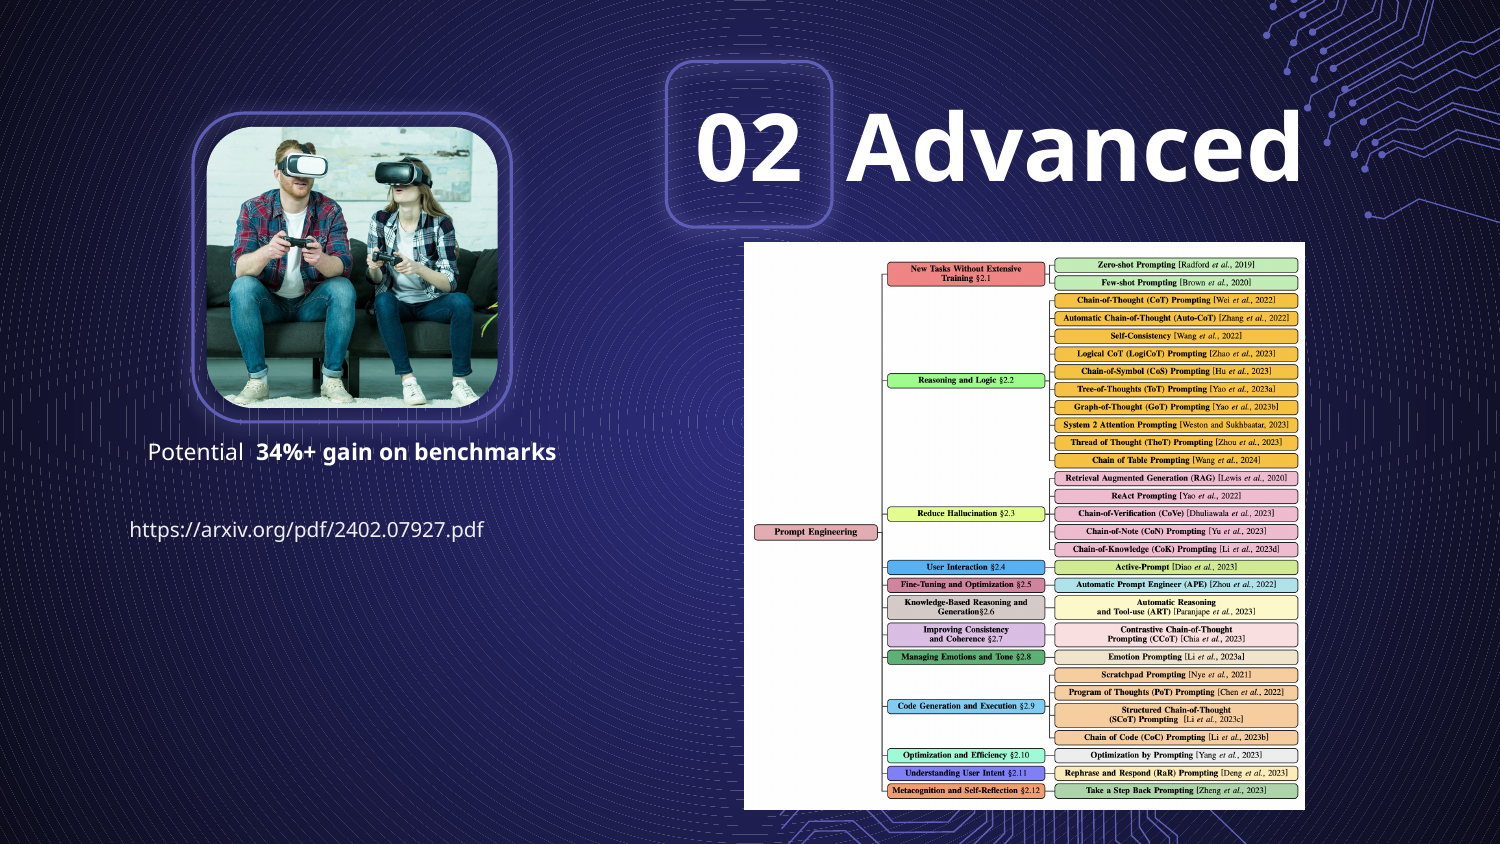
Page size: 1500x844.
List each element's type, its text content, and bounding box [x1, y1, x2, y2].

title 02 [674, 107, 824, 182]
text_box [211, 113, 493, 125]
subtitle Potential 34%+ gain on benchmarks [4, 422, 700, 507]
subtitle https://arxiv.org/pdf/2402.07927.pdf [114, 507, 571, 823]
text_box [666, 61, 832, 228]
picture [206, 126, 498, 409]
text_box [503, 136, 512, 399]
text_box [192, 137, 201, 398]
text_box [222, 417, 482, 422]
picture [744, 241, 1305, 810]
title Advanced [846, 107, 1358, 182]
